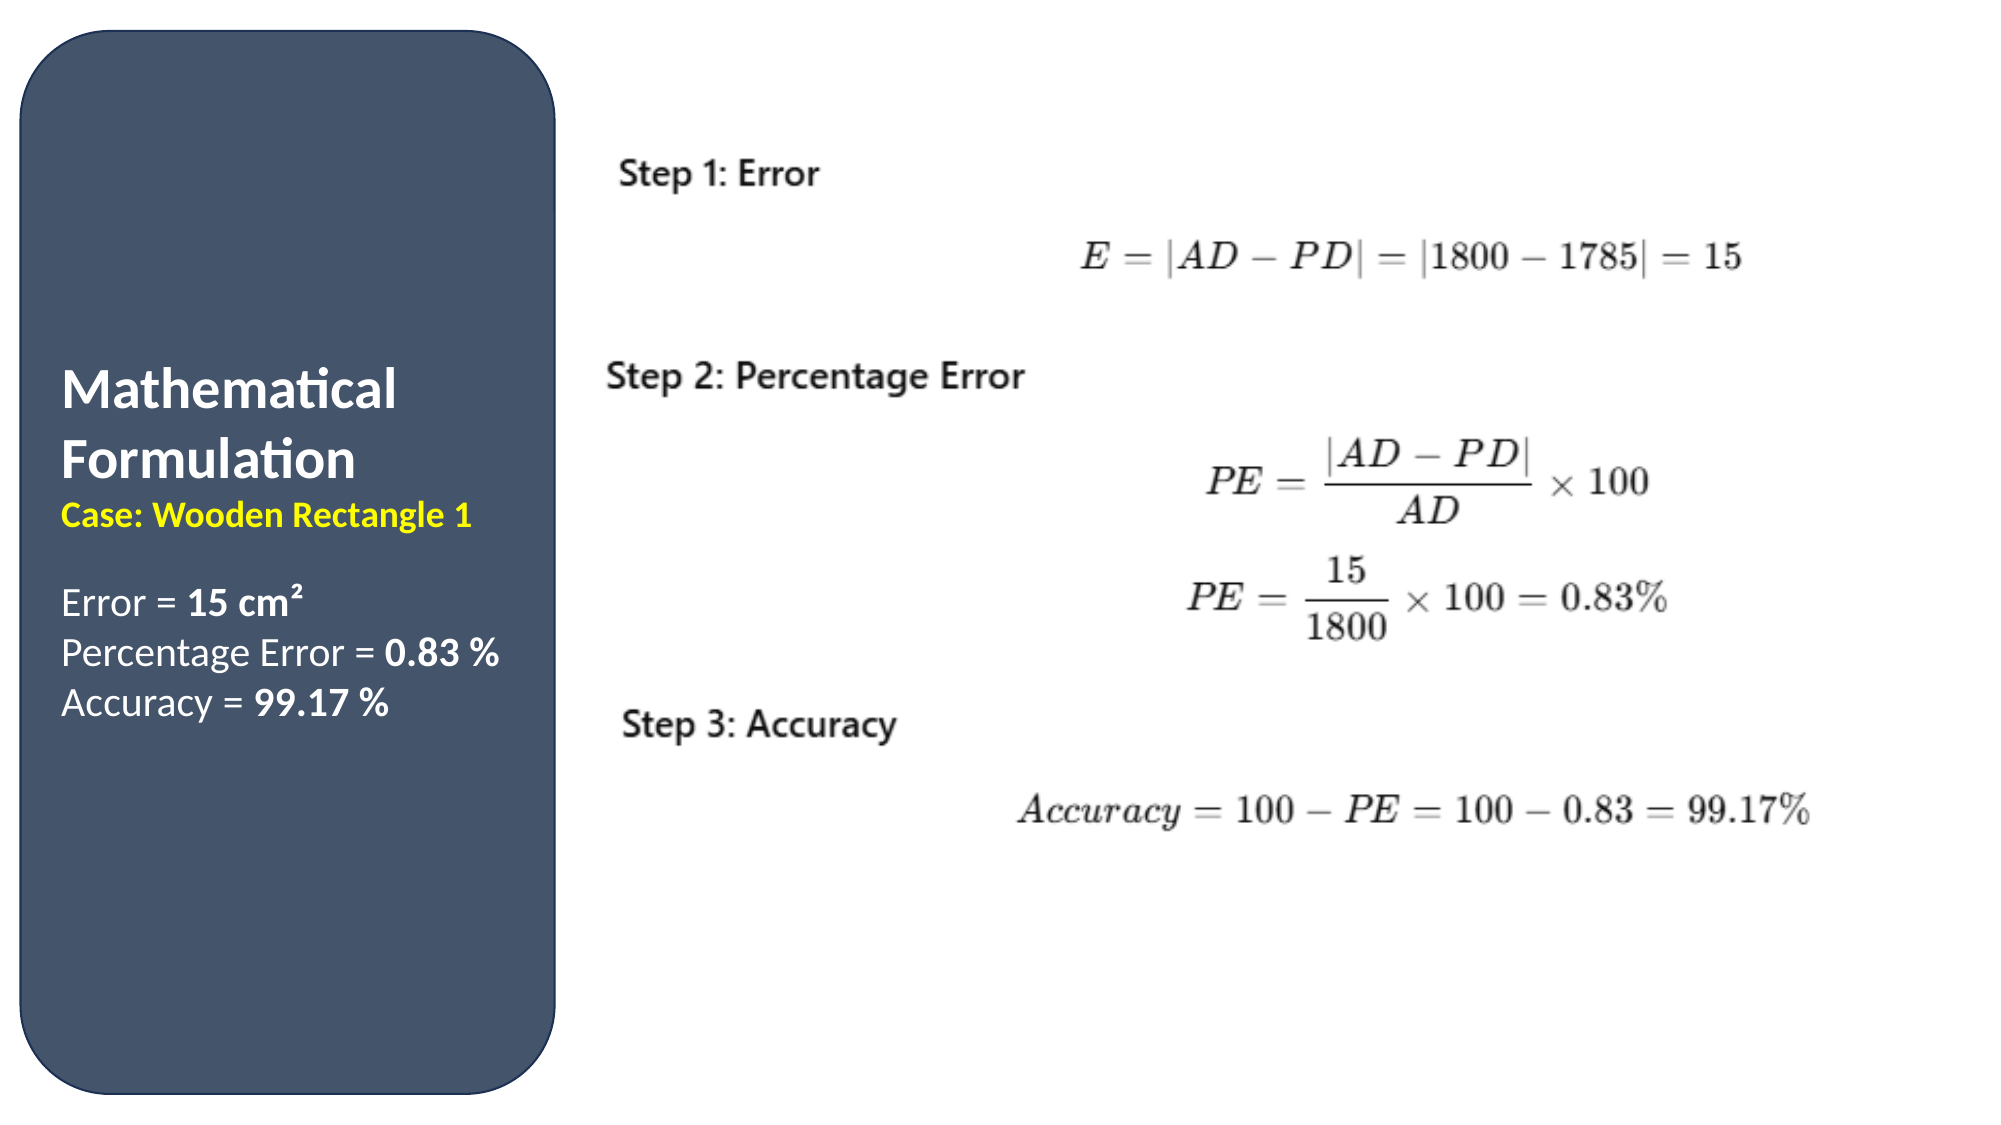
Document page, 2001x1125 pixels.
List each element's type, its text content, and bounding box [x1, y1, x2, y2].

text_box Mathematical Formulation Case: Wooden Rectangle 1 Error = 15 cm² Percentage Error = 0.83 % Accuracy = 99.17 % [19, 29, 556, 1095]
picture [585, 114, 1975, 872]
